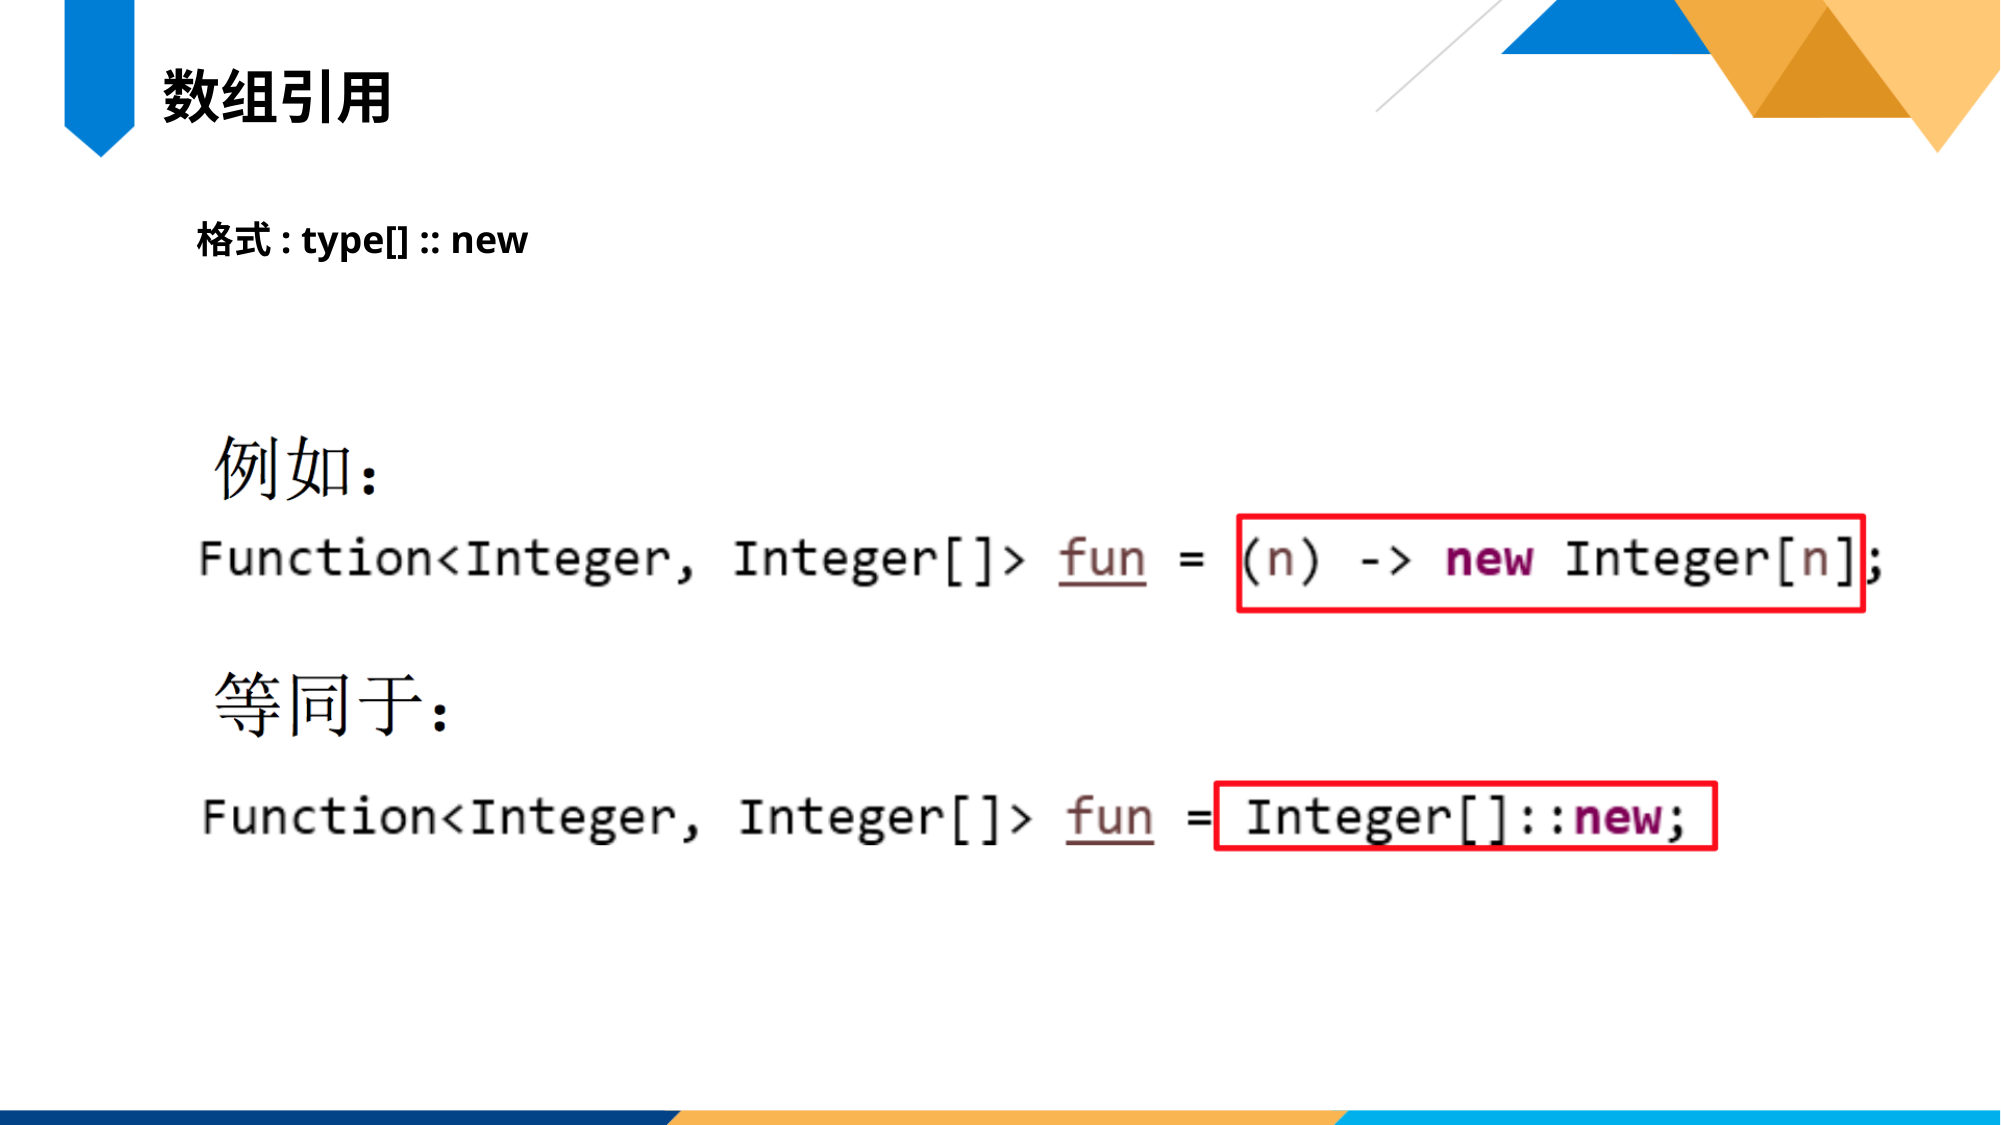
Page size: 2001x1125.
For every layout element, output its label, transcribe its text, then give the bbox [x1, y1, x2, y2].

picture [0, 0, 2001, 1125]
text_box 格式: type[] :: new [182, 208, 1688, 269]
text_box 数组引用 [147, 52, 411, 138]
